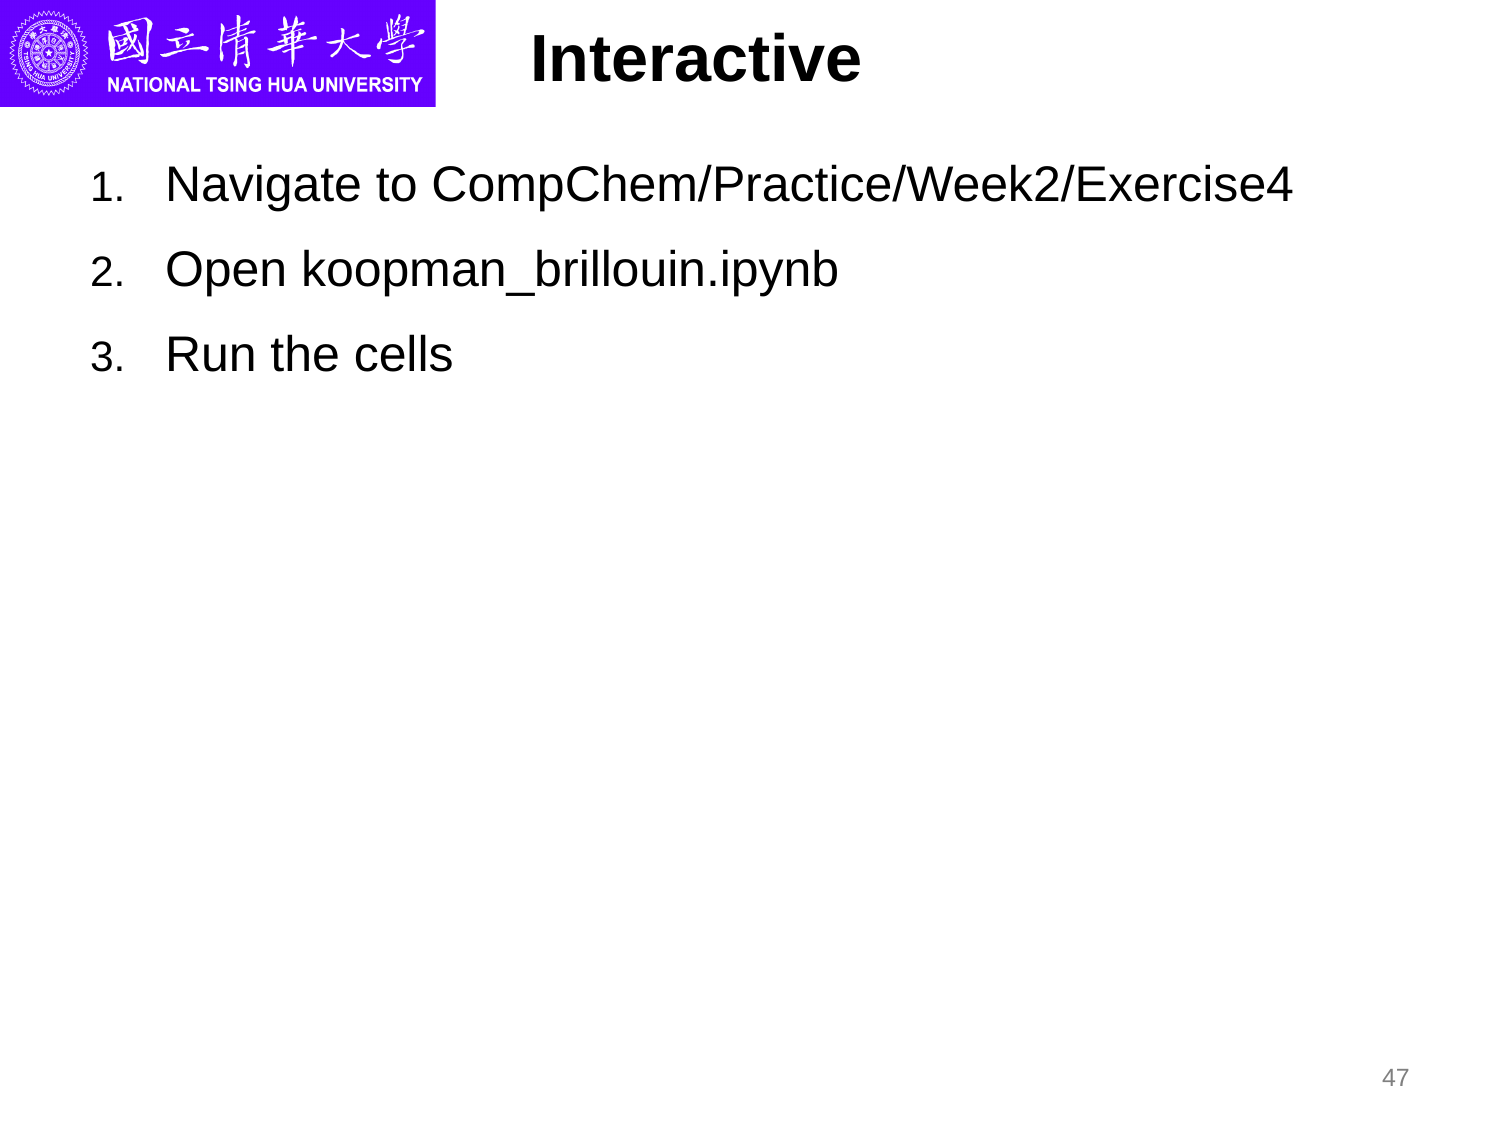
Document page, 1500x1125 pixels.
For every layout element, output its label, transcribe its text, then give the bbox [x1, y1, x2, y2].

picture [0, 0, 436, 107]
list Navigate to CompChem/Practice/Week2/Exercise4 Open koopman_brillouin.ipynb Run the cells [75, 144, 1446, 1032]
title Interactive [515, 0, 1425, 107]
slide_number 47 [1308, 1050, 1425, 1103]
